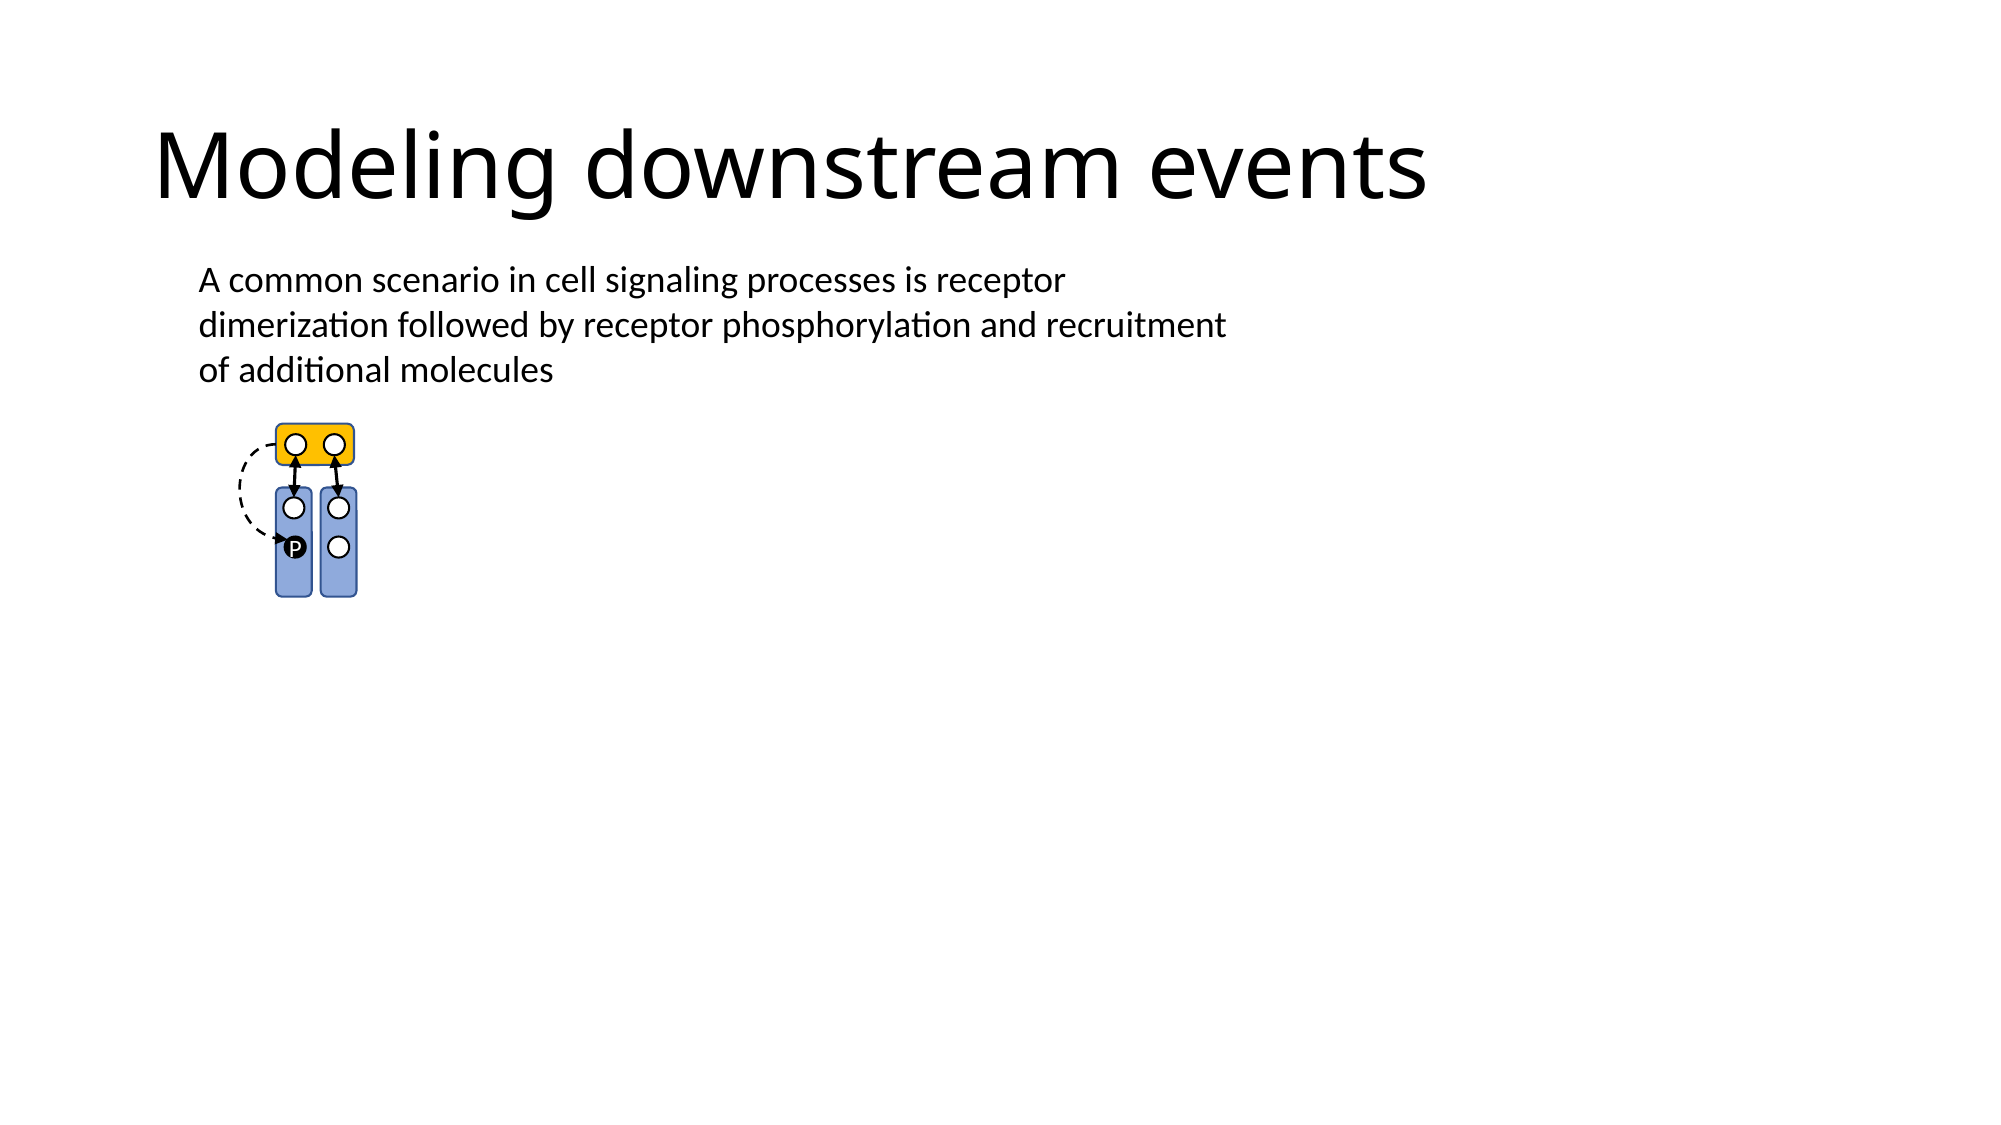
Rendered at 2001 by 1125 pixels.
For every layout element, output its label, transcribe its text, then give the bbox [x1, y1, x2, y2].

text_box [275, 487, 312, 597]
text_box A common scenario in cell signaling processes is receptor dimerization followed by receptor phosphorylation and recruitment of additional molecules [183, 247, 1259, 398]
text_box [275, 444, 288, 540]
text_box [334, 455, 339, 498]
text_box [320, 487, 357, 597]
title Modeling downstream events [137, 59, 1863, 278]
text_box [275, 423, 355, 465]
